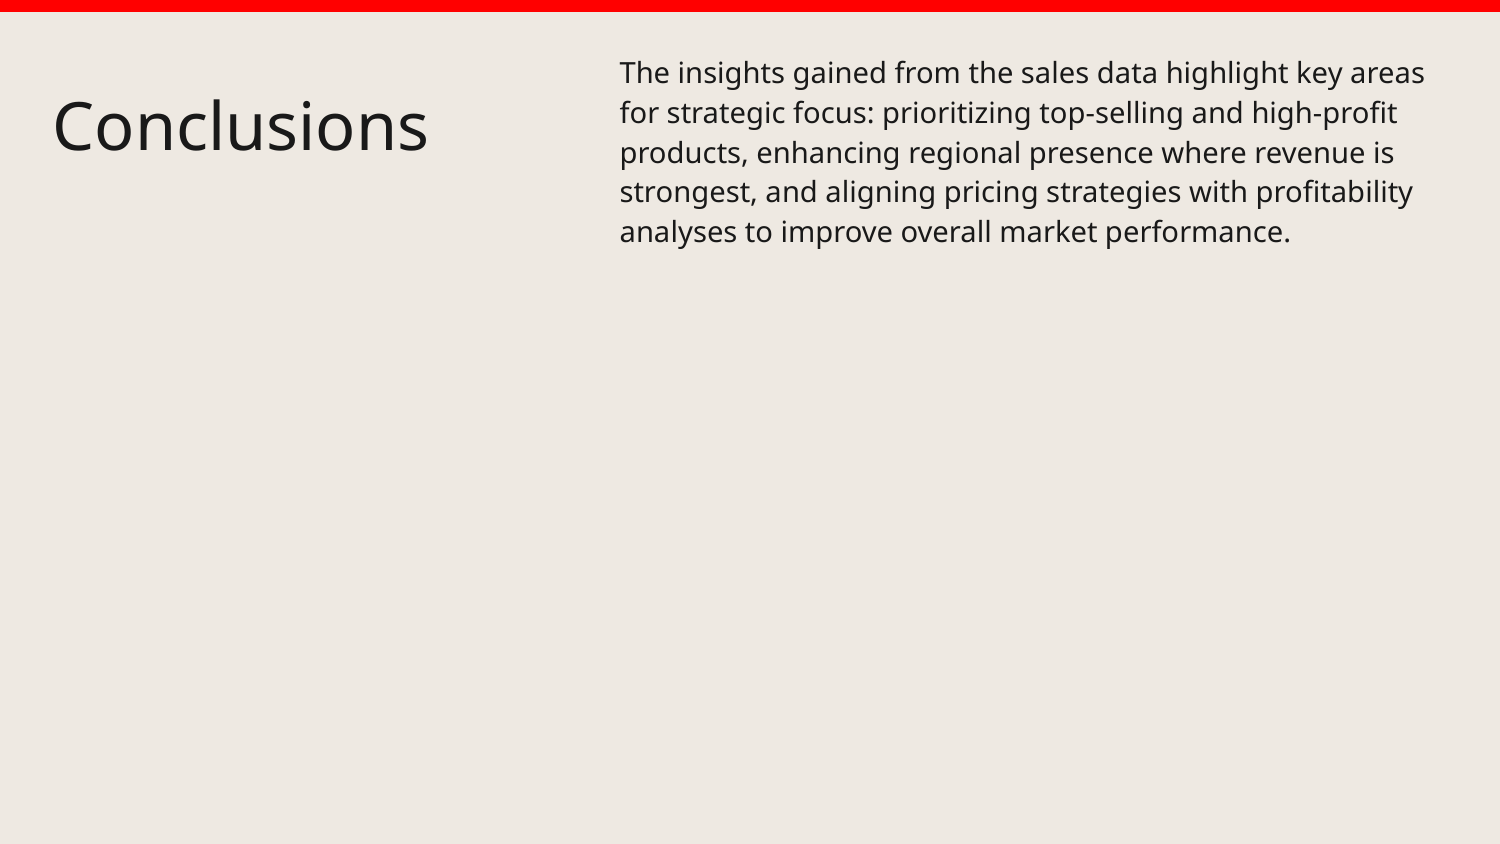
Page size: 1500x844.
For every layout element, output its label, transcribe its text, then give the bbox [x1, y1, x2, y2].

title Conclusions [37, 64, 604, 510]
subtitle The insights gained from the sales data highlight key areas for strategic focus: prioritizing top-selling and high-profit products, enhancing regional presence where revenue is strongest, and aligning pricing strategies with profitability analyses to improve overall market performance. [604, 37, 1463, 582]
